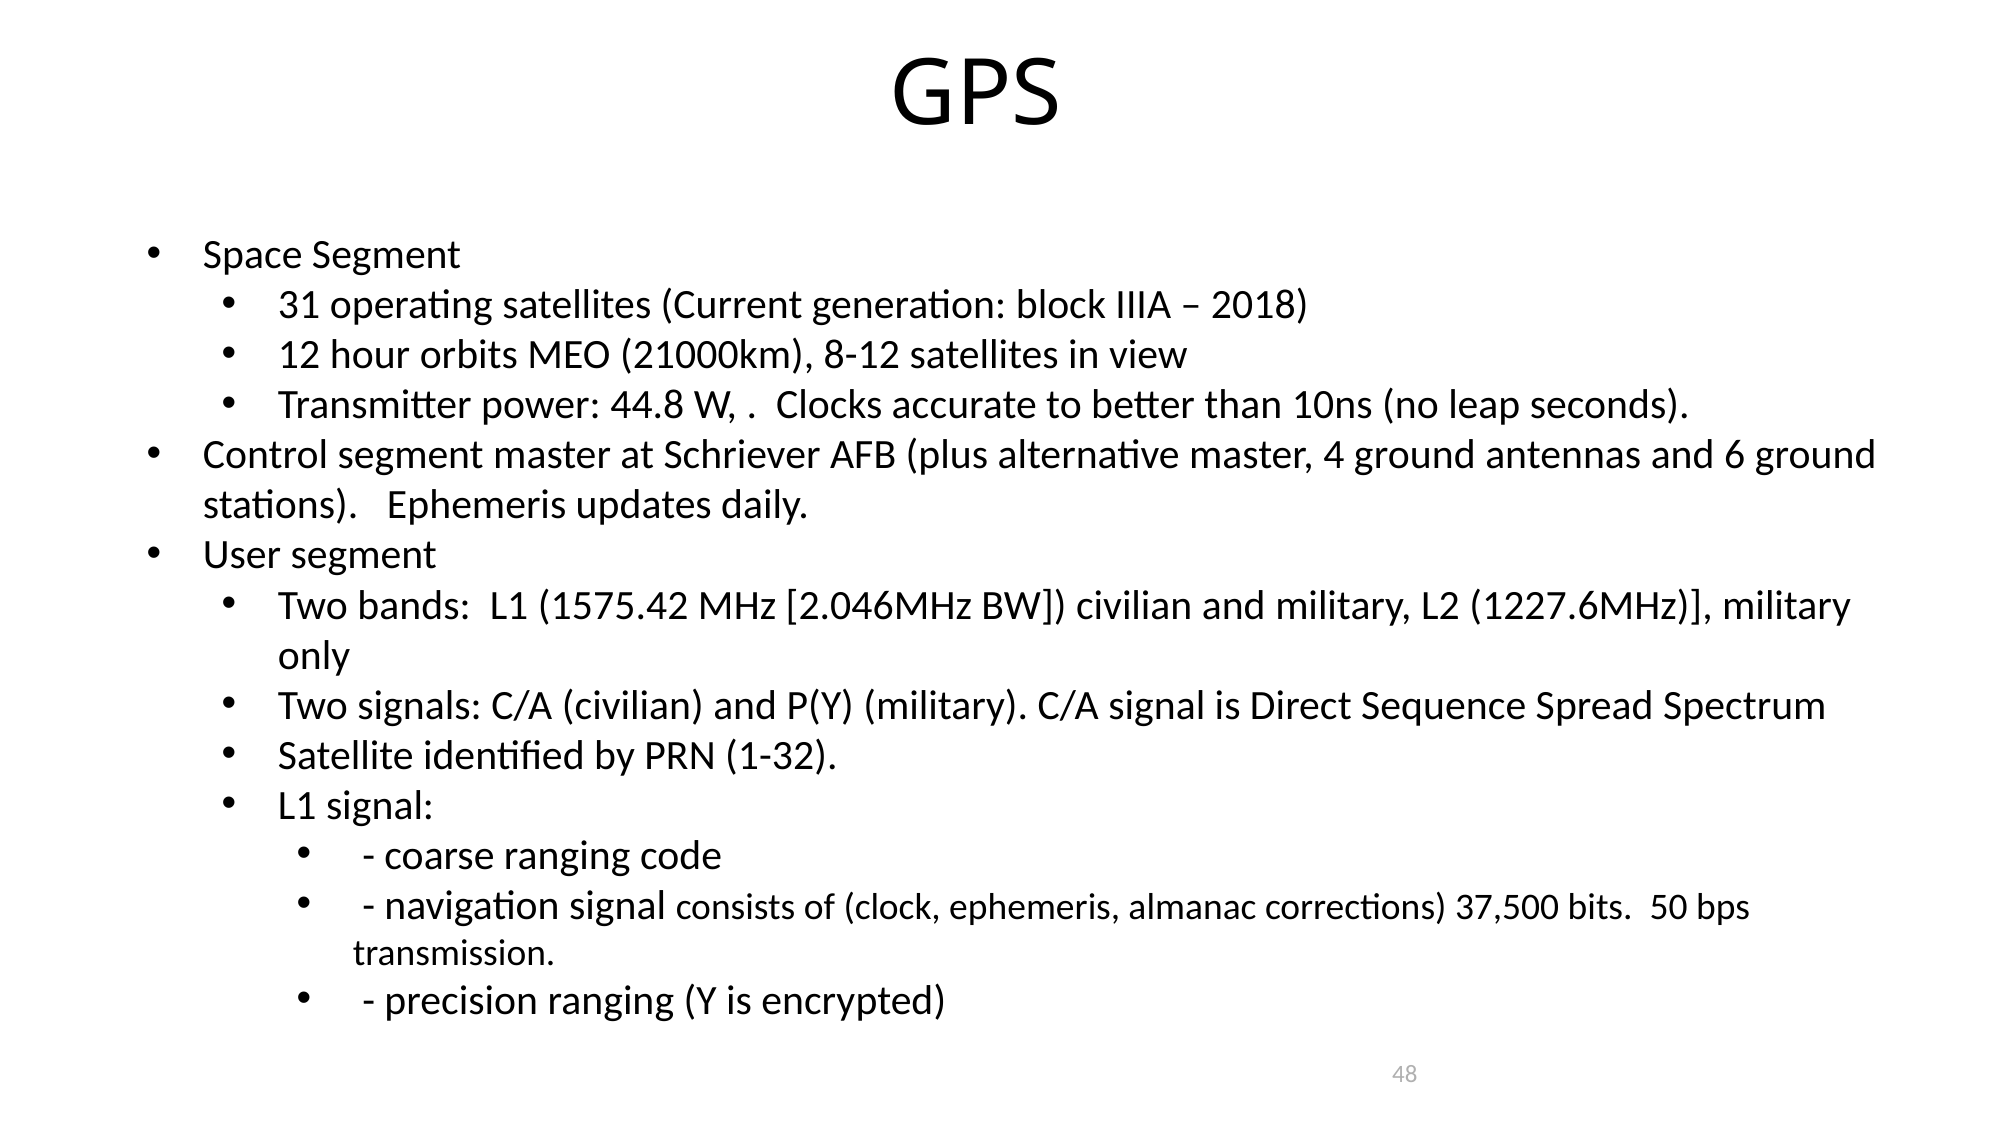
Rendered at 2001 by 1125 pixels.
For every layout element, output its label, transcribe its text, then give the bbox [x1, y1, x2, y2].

slide_number 48 [1074, 738, 1425, 1125]
text_box GPS [30, 25, 1922, 151]
